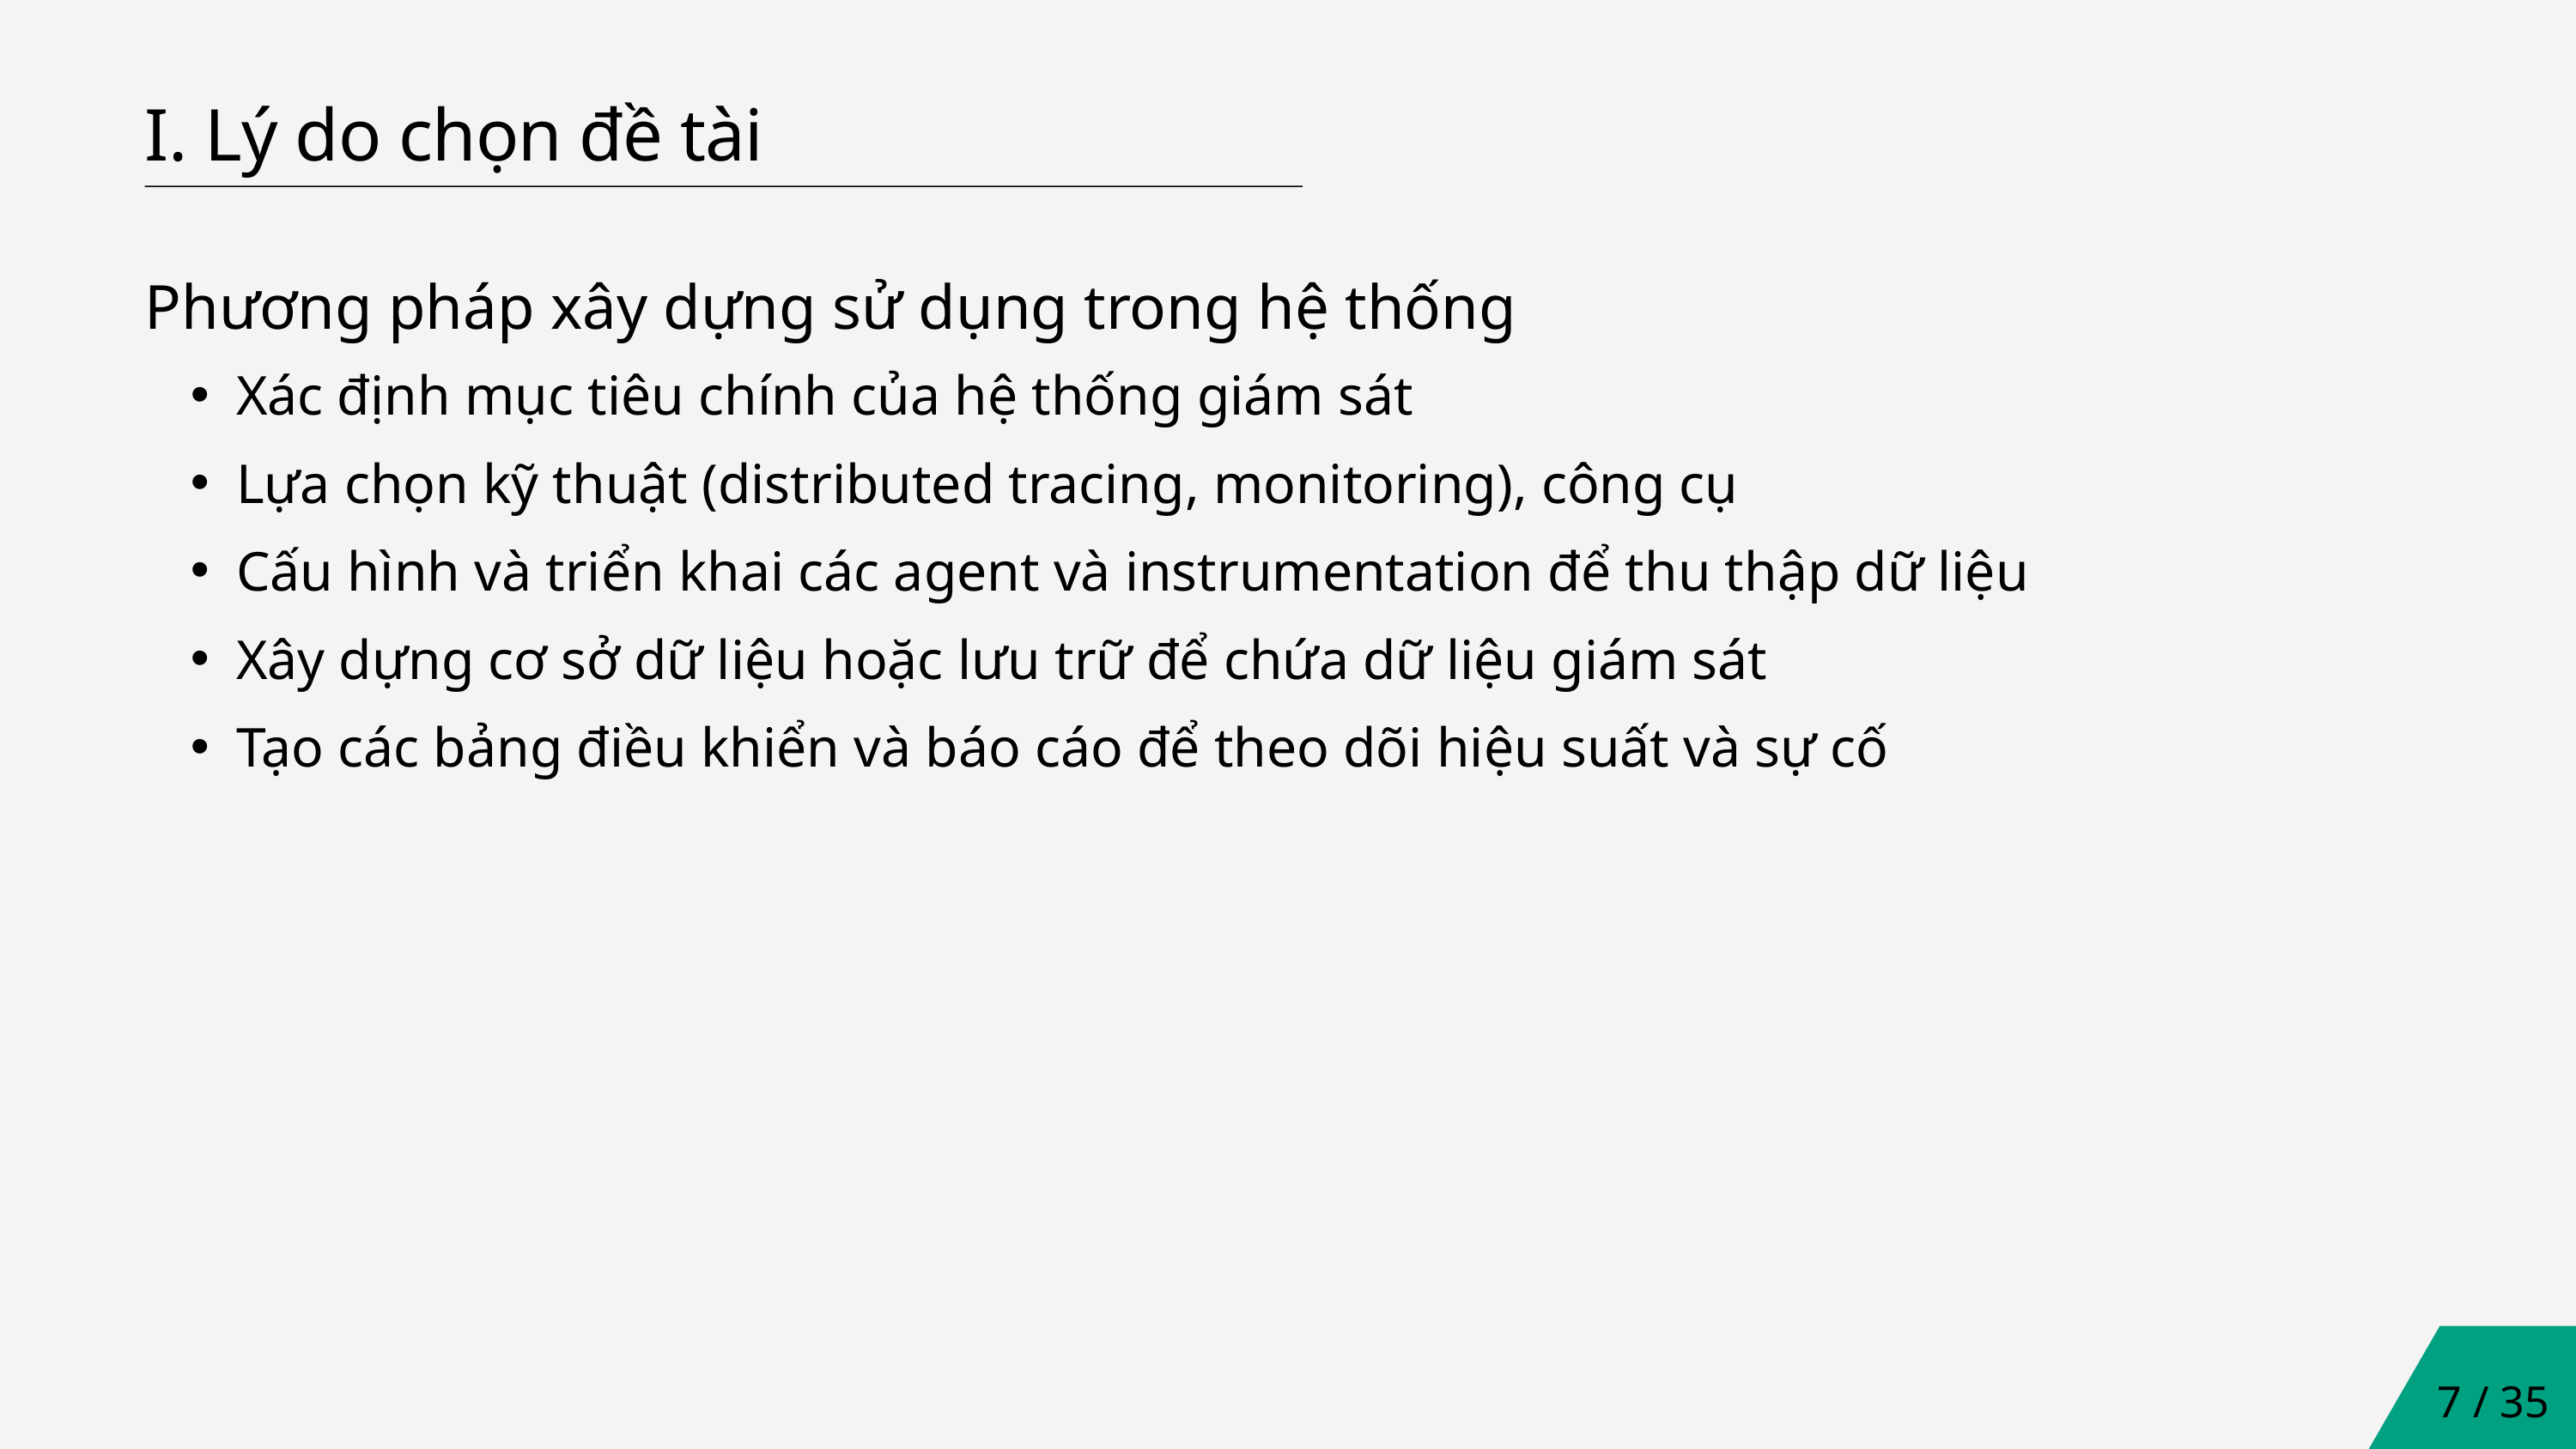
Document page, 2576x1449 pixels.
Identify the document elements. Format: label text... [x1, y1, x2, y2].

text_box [2338, 1325, 2576, 1449]
text_box Phương pháp xây dựng sử dụng trong hệ thống [144, 256, 1819, 337]
text_box I. Lý do chọn đề tài [144, 88, 1230, 175]
text_box Xác định mục tiêu chính của hệ thống giám sát Lựa chọn kỹ thuật (distributed tracing, monitoring), công cụ Cấu hình và triển khai các agent và instrumentation để thu thập dữ liệu Xây dựng cơ sở dữ liệu hoặc lưu trữ để chứa dữ liệu giám sát Tạo các bảng điều khiển và báo cáo để theo dõi hiệu suất và sự cố [144, 337, 2432, 778]
